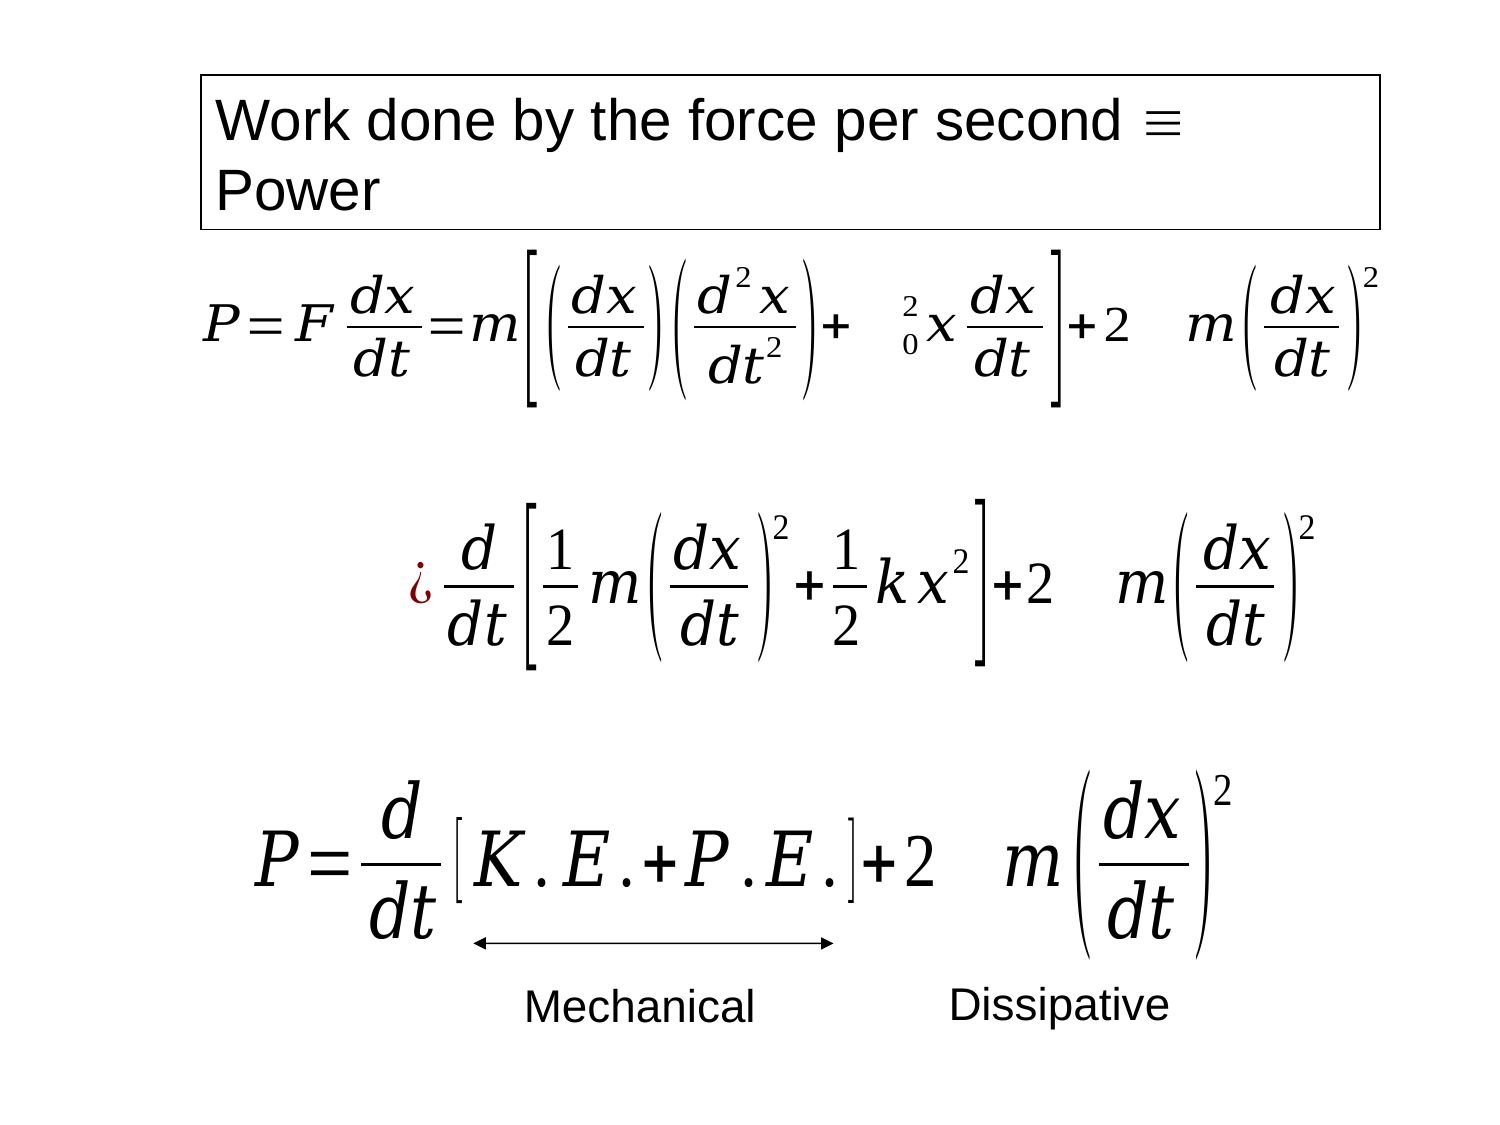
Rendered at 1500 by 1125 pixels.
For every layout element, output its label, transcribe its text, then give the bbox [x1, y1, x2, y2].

text_box Mechanical [509, 968, 771, 1039]
text_box Dissipative [933, 966, 1186, 1037]
text_box [473, 937, 834, 950]
text_box Work done by the force per second  Power [200, 74, 1380, 230]
